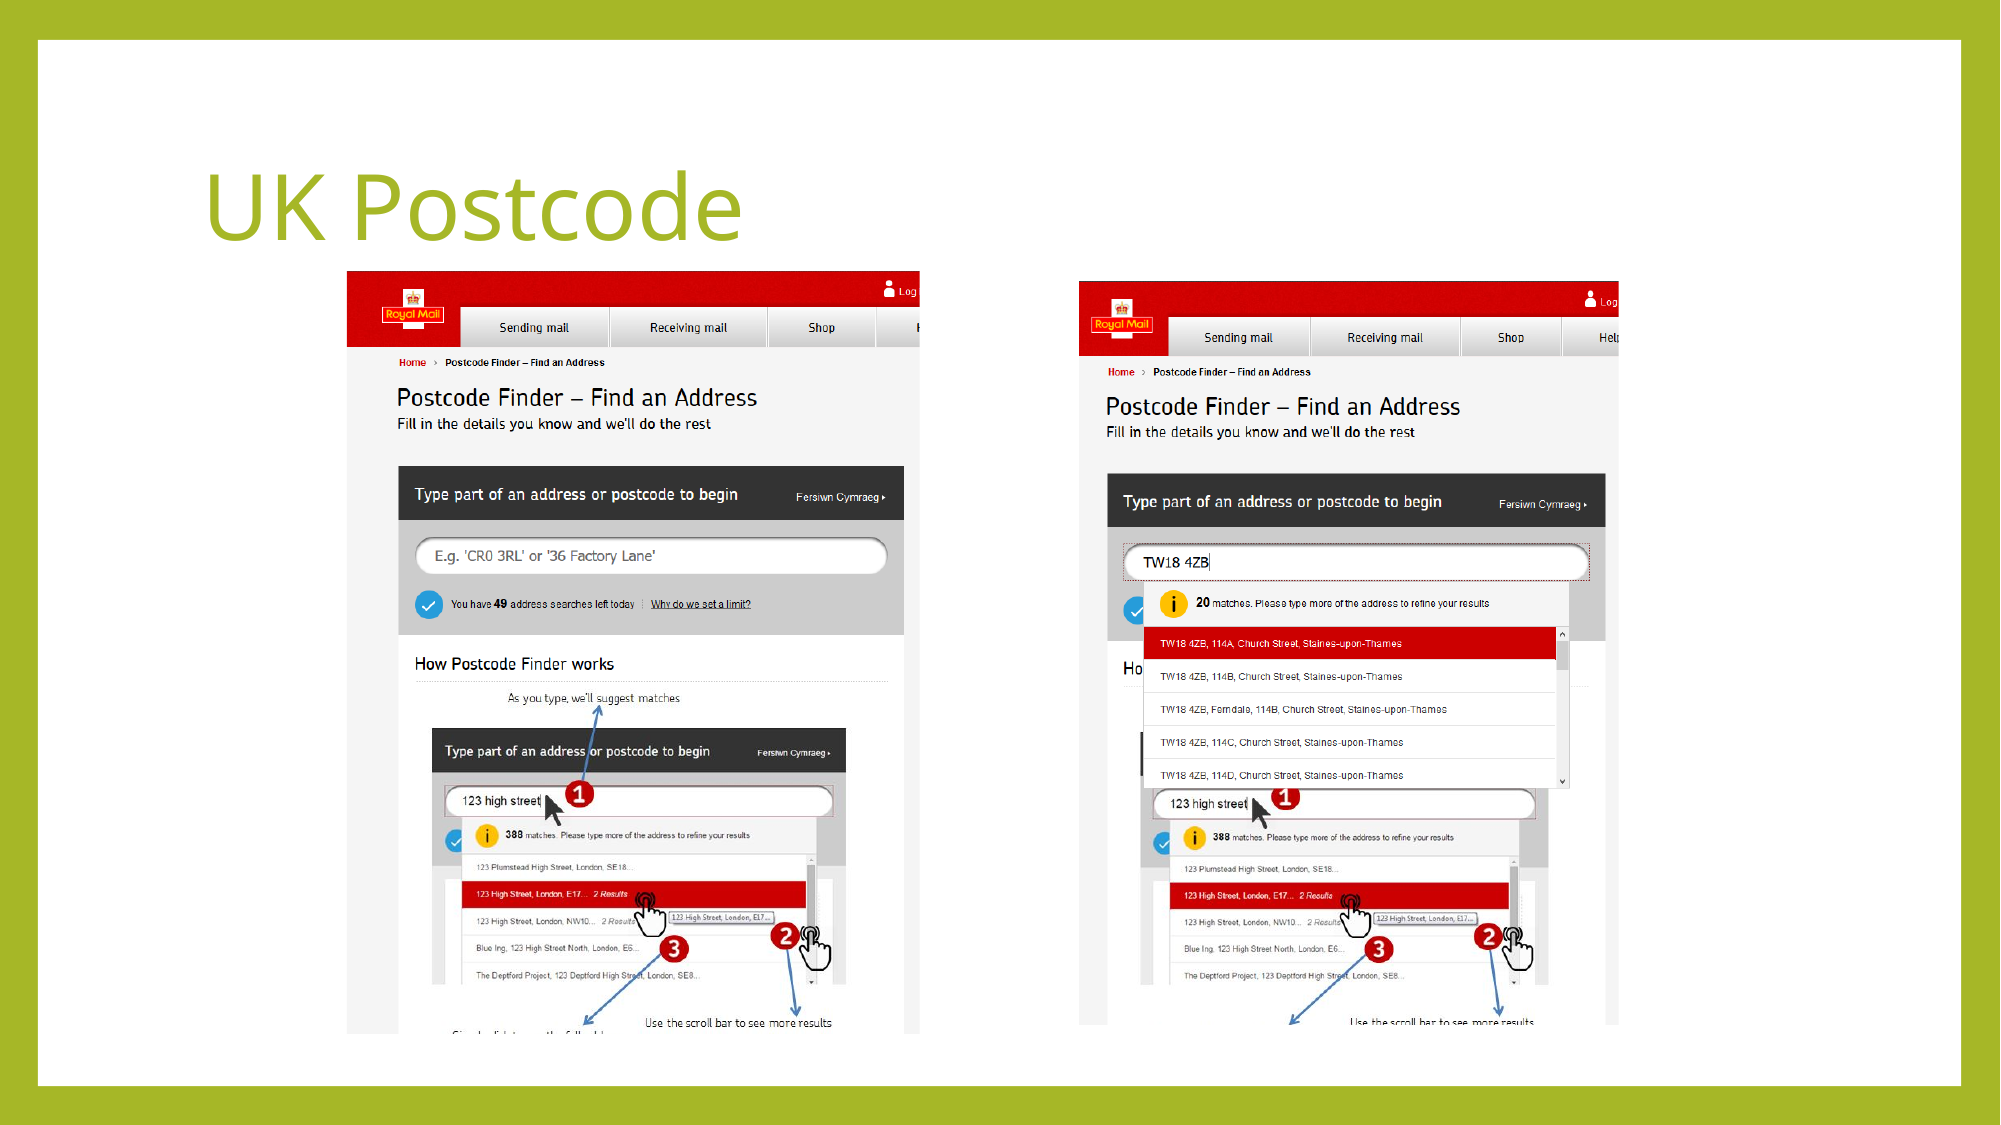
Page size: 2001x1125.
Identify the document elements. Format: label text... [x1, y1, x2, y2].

picture [346, 271, 920, 1035]
title UK Postcode [187, 99, 1808, 323]
picture [1078, 280, 1619, 1025]
